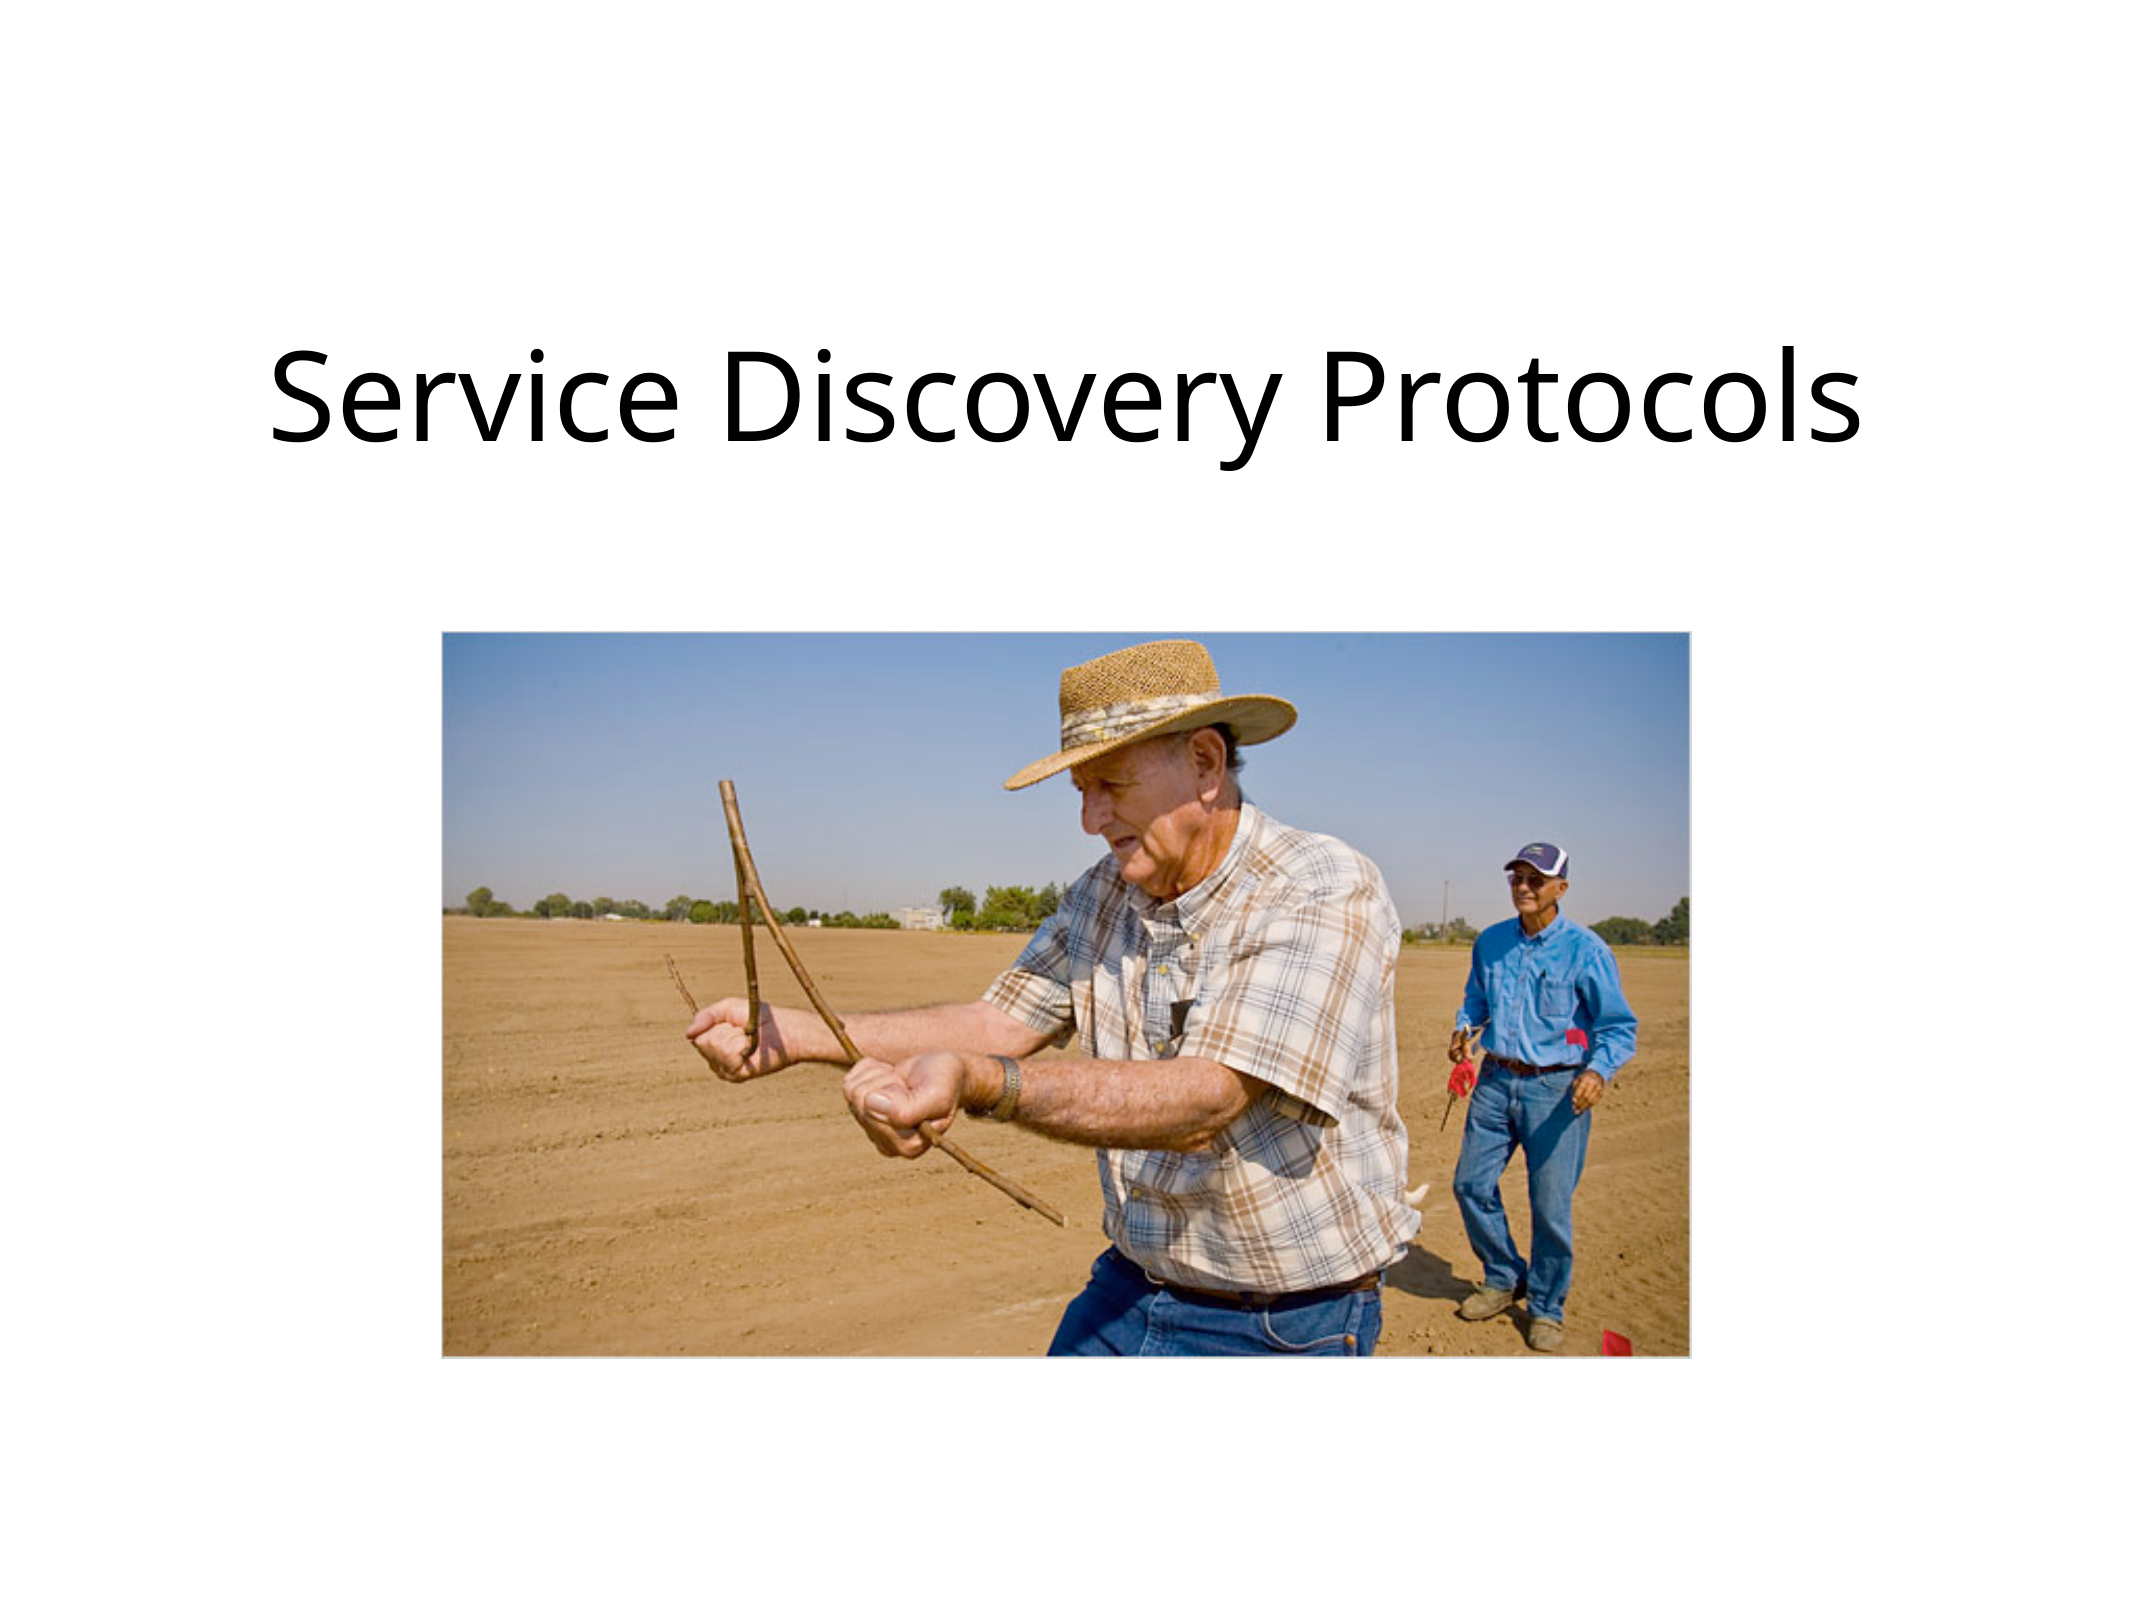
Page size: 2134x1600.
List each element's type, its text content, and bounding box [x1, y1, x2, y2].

title Service Discovery Protocols [93, 199, 2041, 584]
picture [441, 630, 1692, 1359]
